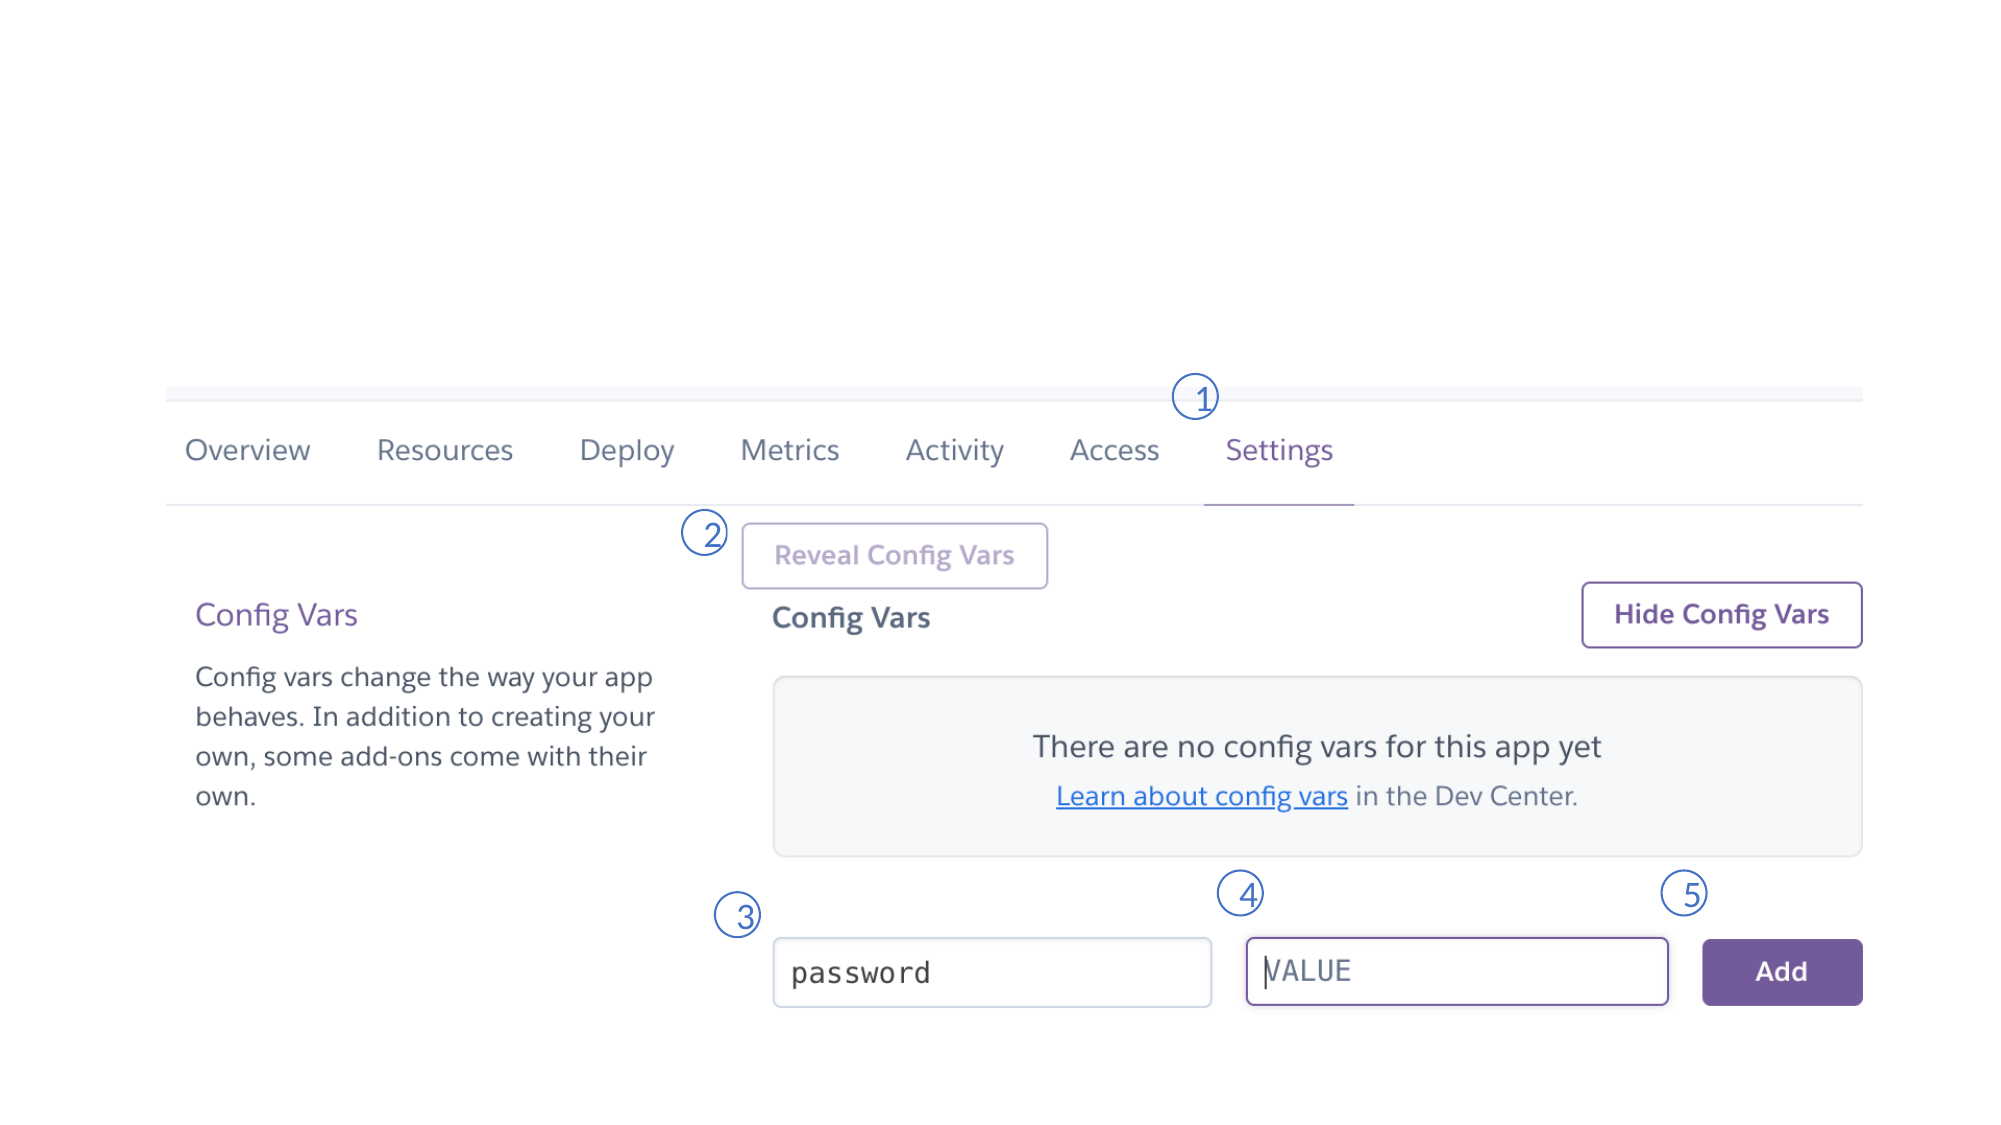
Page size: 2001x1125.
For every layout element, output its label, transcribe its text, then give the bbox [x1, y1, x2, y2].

picture [166, 387, 1888, 1054]
text_box 1 [1173, 372, 1217, 387]
